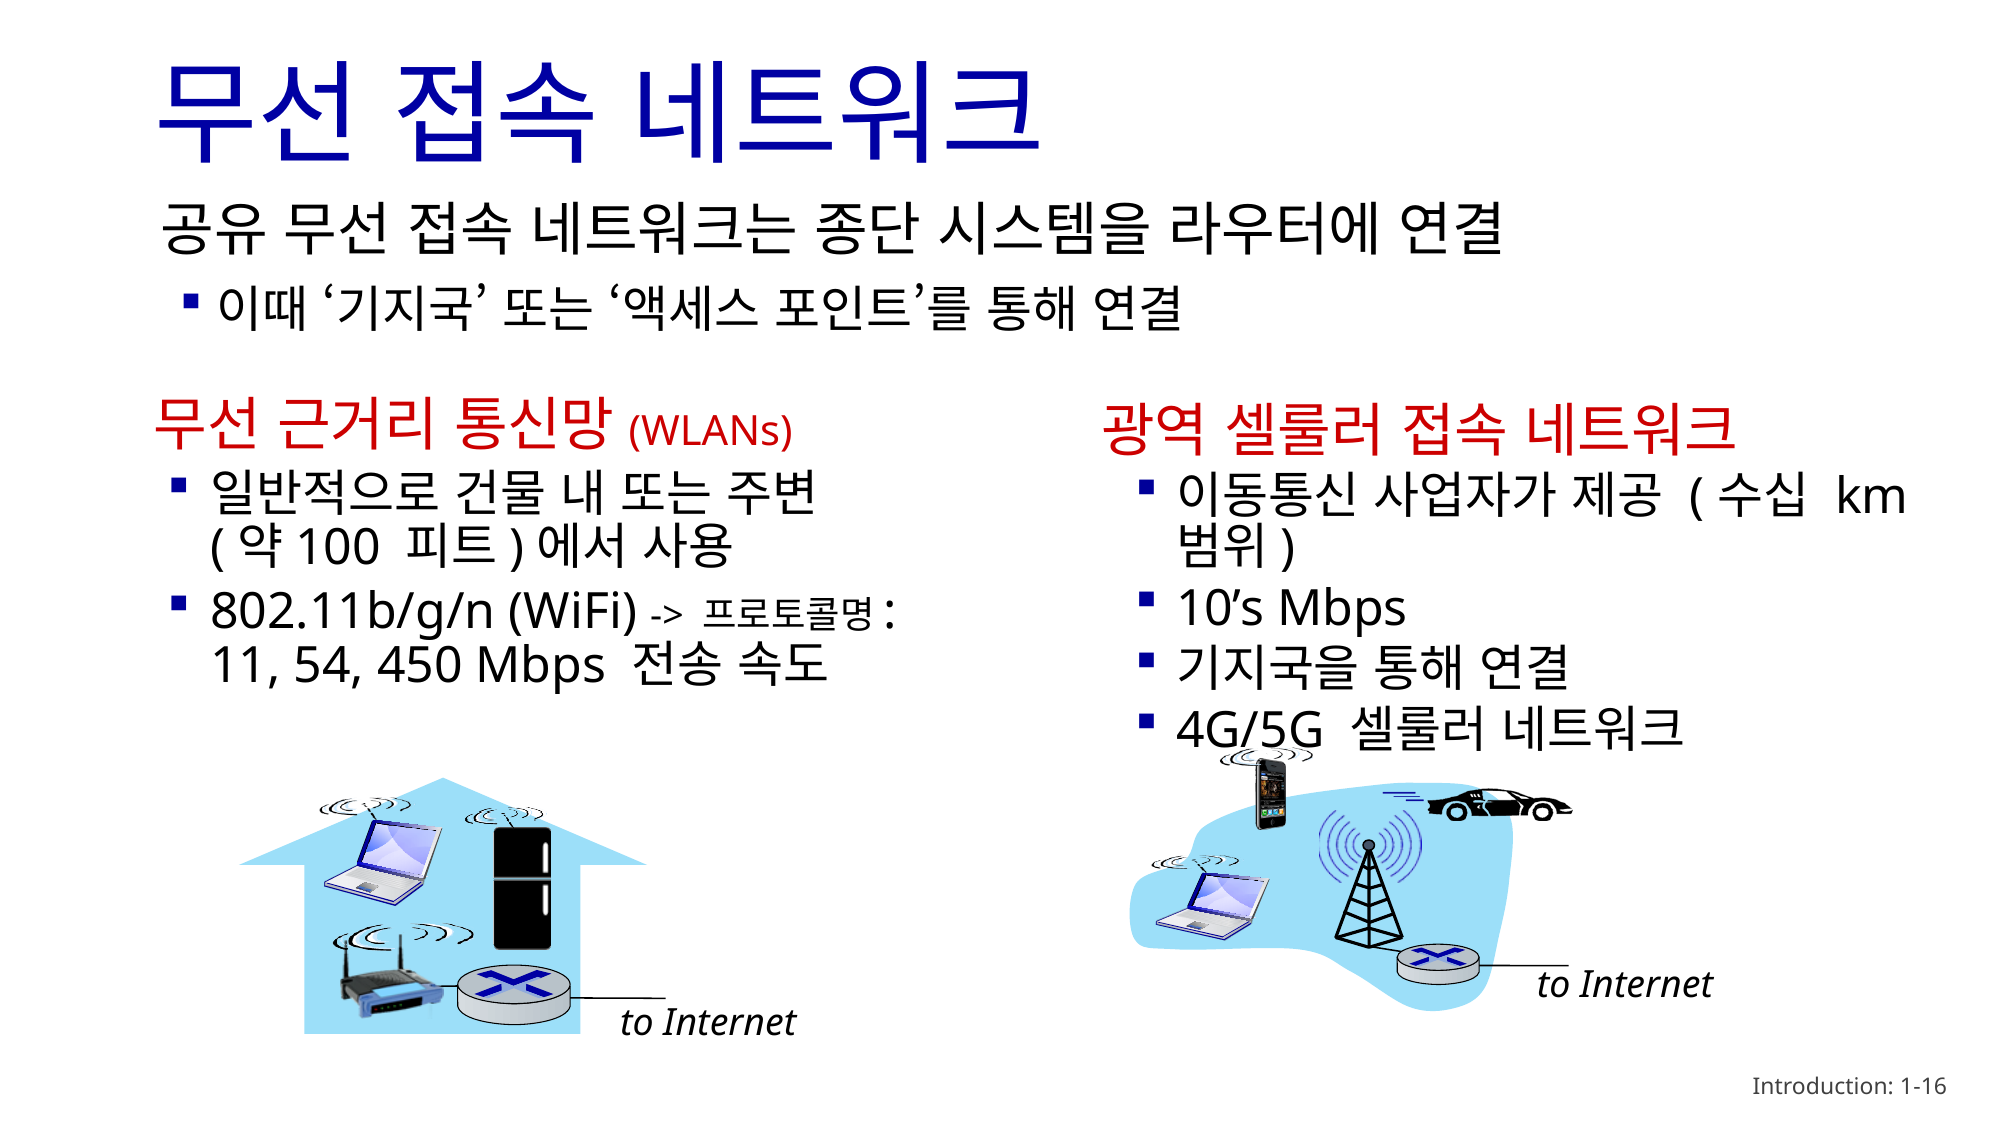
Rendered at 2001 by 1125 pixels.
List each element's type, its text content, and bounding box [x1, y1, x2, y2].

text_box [1086, 324, 1980, 1014]
title 무선 접속 네트워크 [139, 44, 1865, 192]
slide_number Introduction: 1-16 [1512, 1056, 1963, 1117]
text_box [139, 390, 914, 1051]
text_box 공유 무선 접속 네트워크는 종단 시스템을 라우터에 연결 이때 ‘기지국’ 또는 ‘액세스 포인트’를 통해 연결 [145, 192, 1685, 377]
